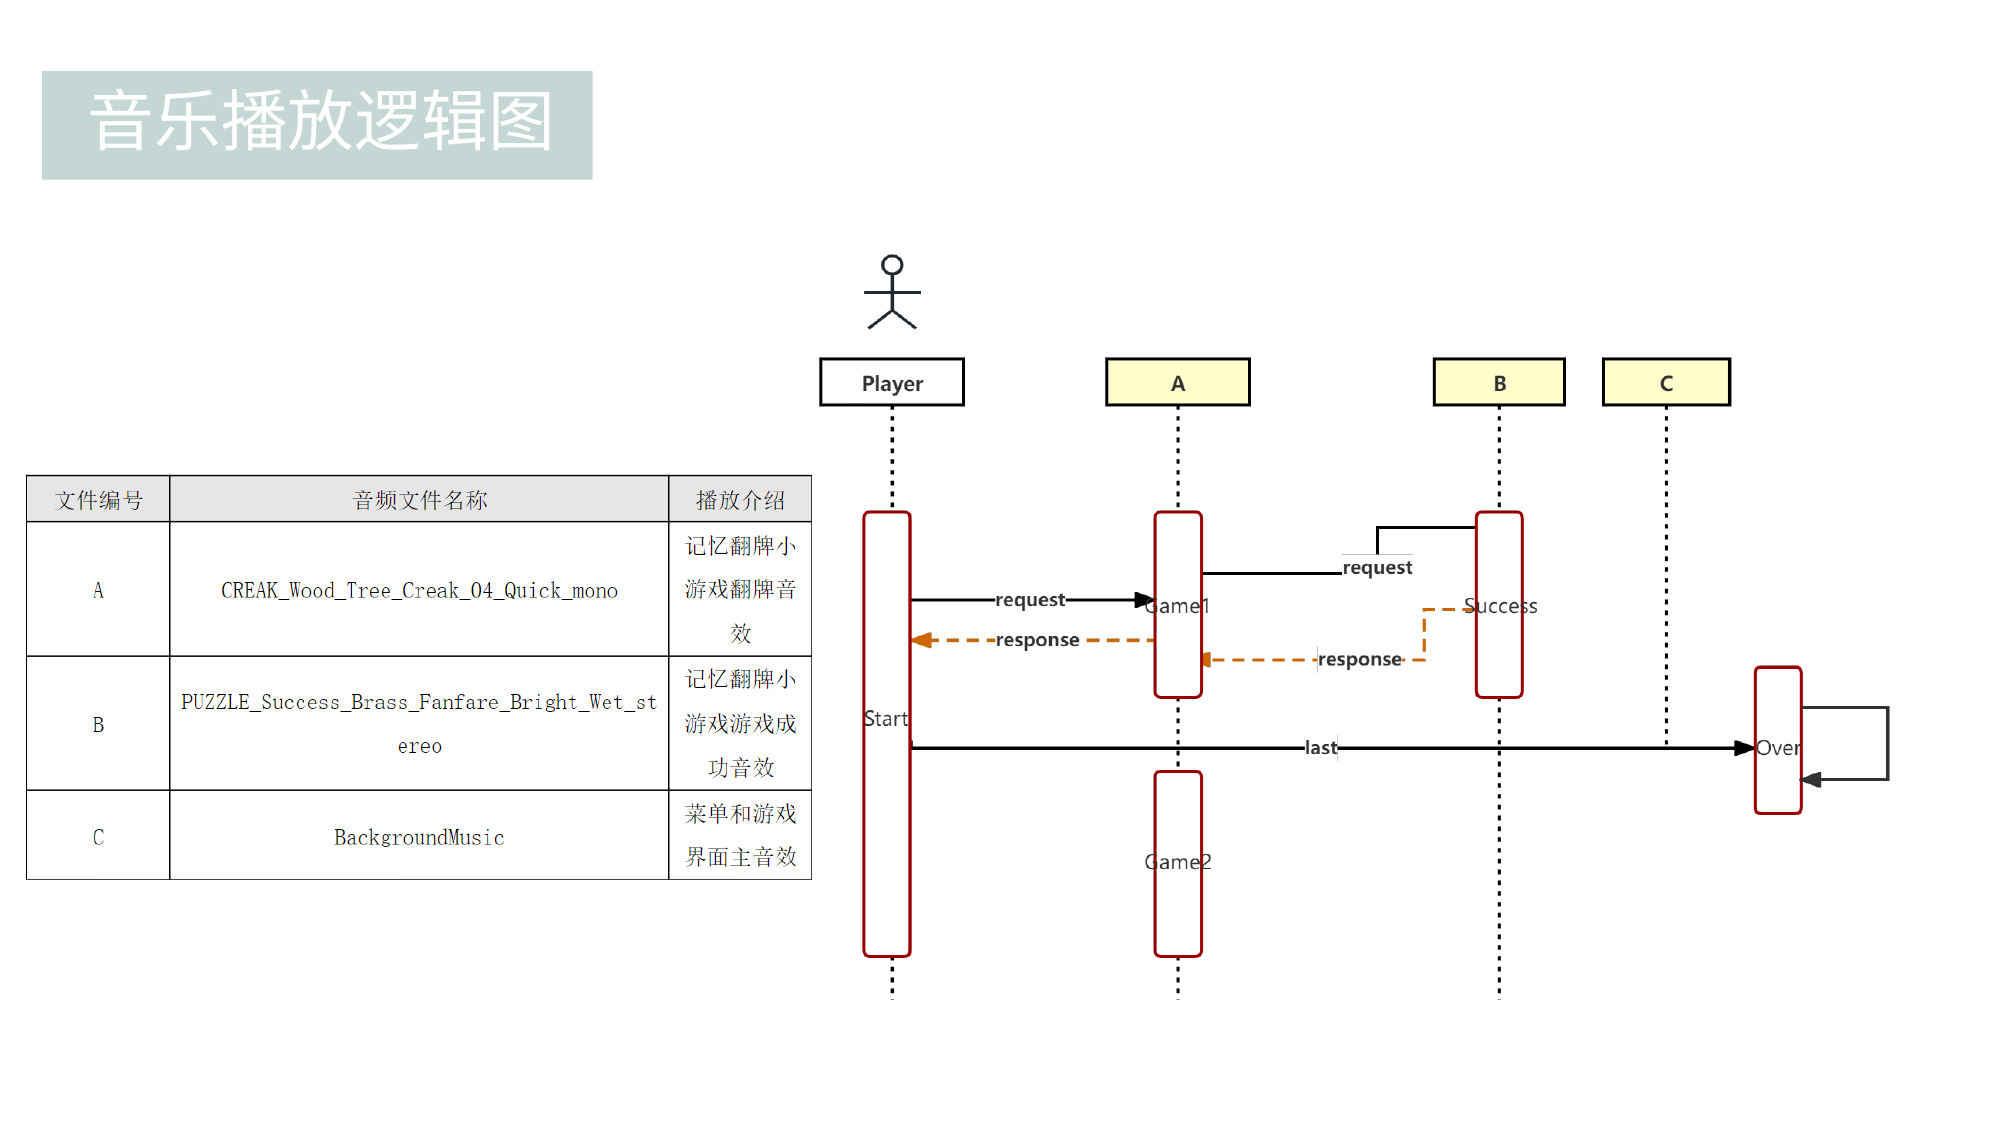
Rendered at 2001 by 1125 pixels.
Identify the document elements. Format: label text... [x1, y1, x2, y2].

text_box [41, 70, 594, 181]
picture [25, 217, 1926, 1037]
text_box 音乐播放逻辑图 [72, 71, 570, 166]
